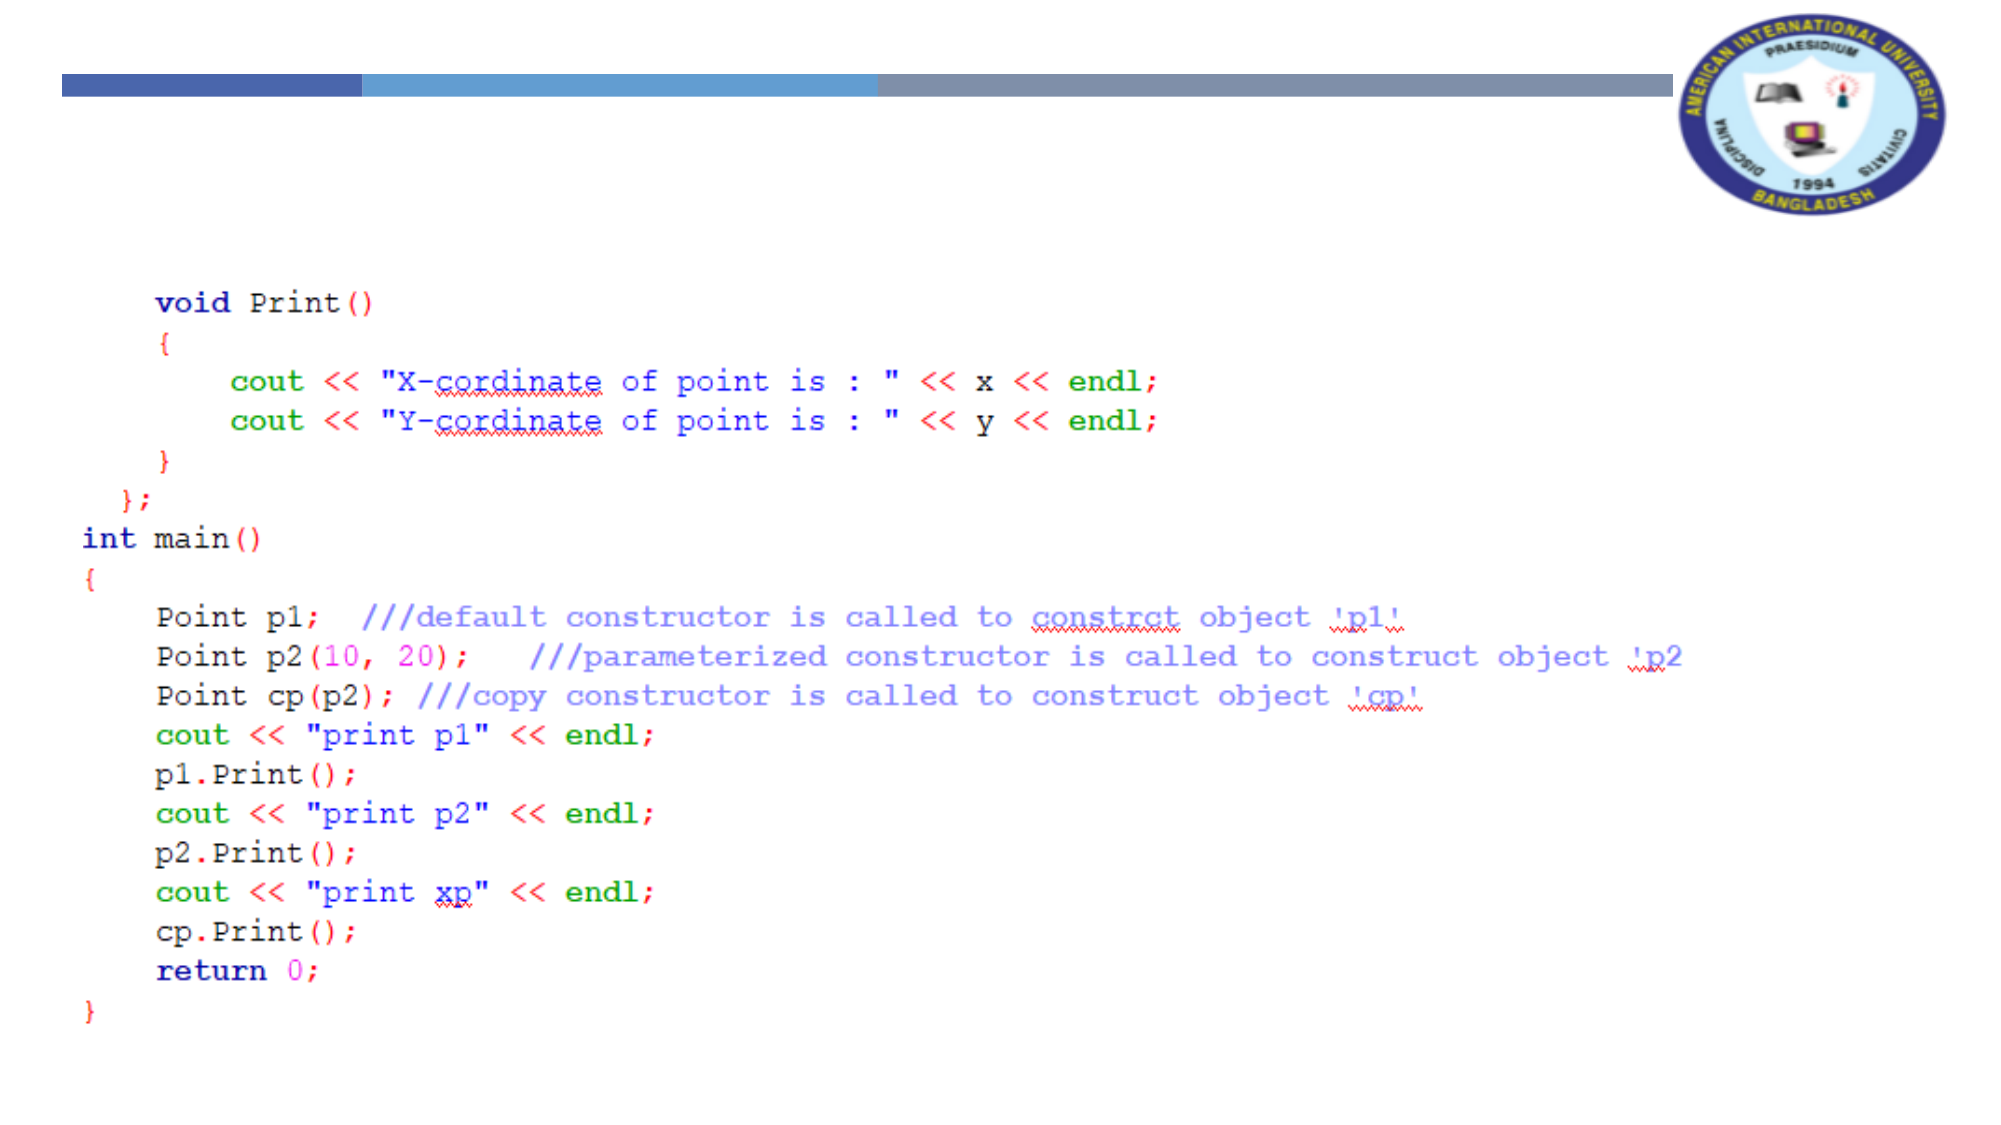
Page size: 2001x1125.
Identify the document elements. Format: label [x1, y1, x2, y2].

picture [1673, 9, 1953, 221]
picture [82, 263, 1753, 1053]
